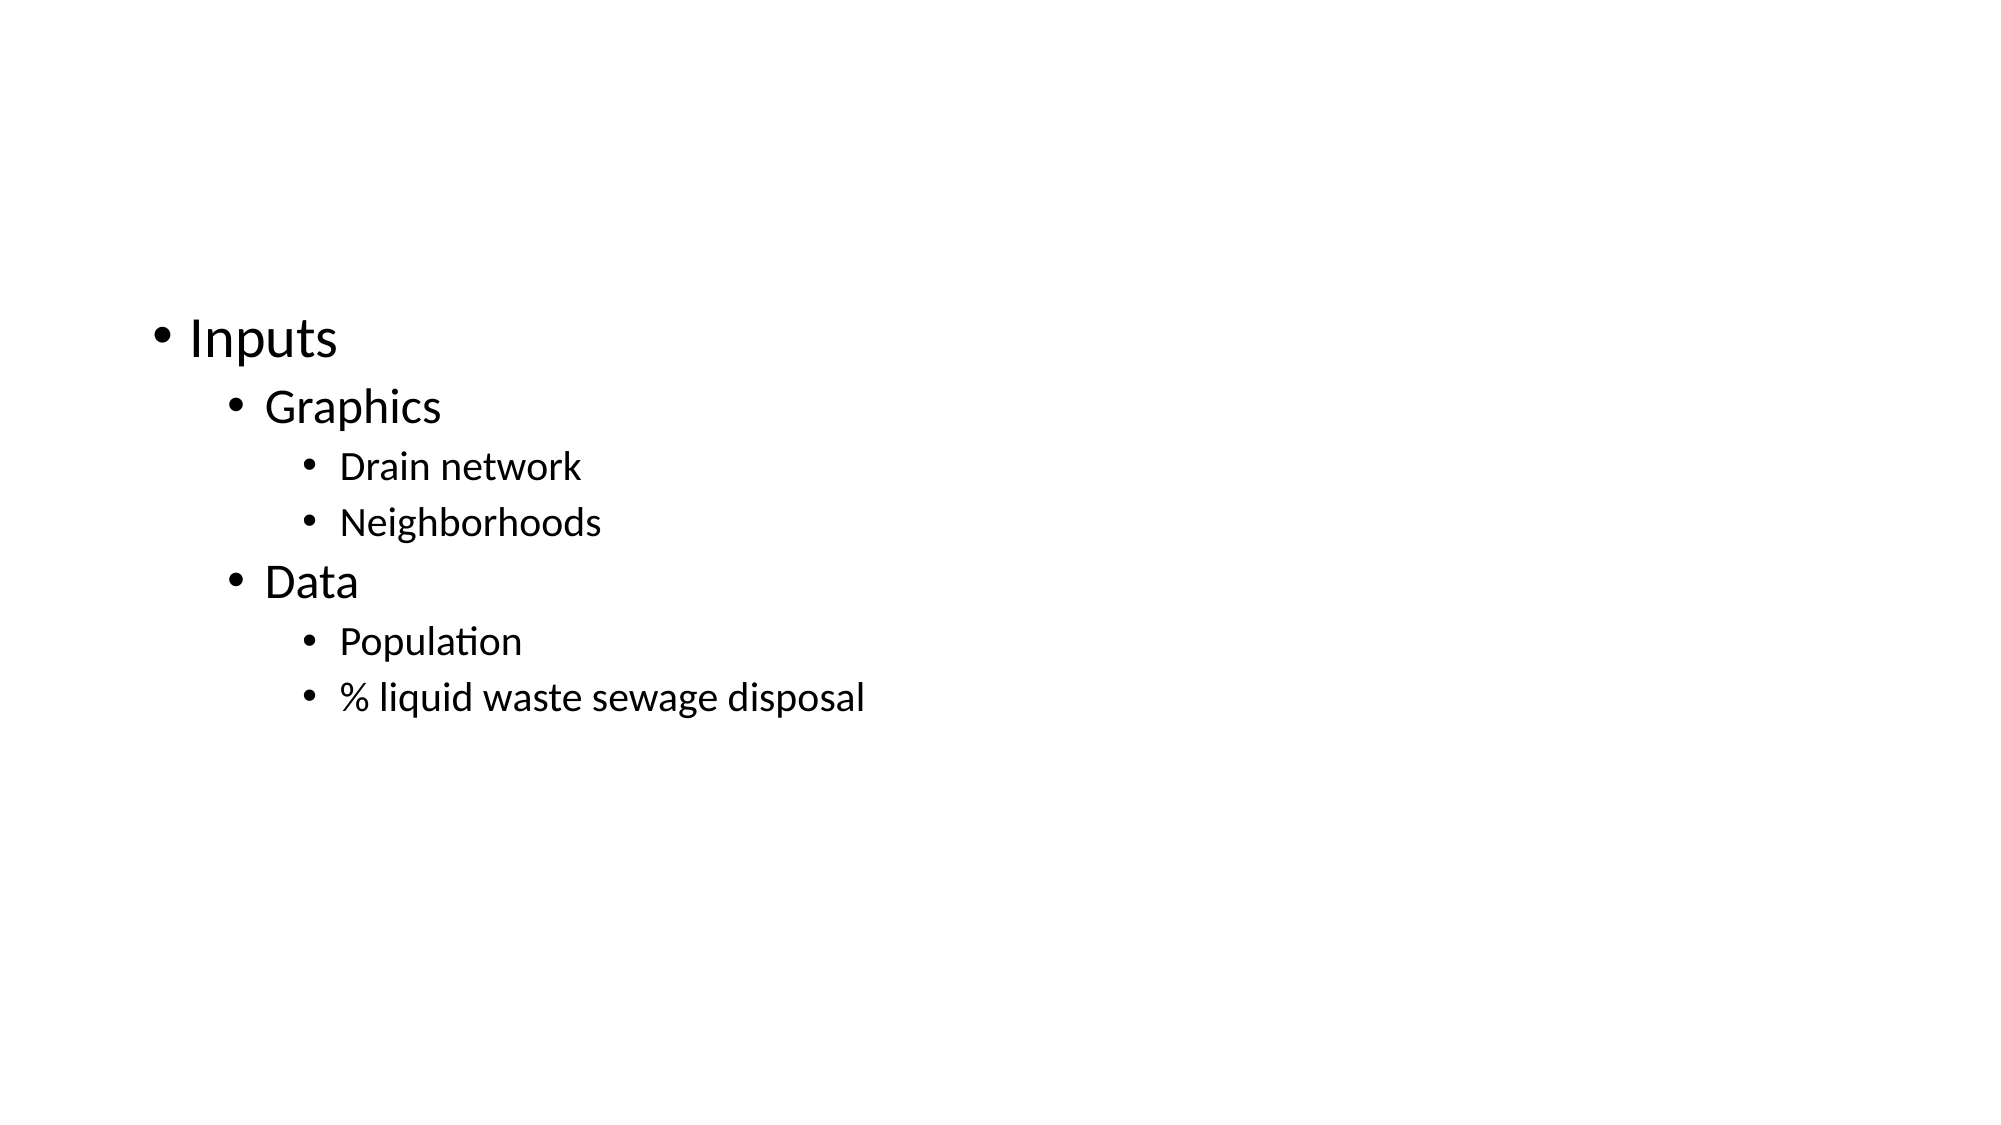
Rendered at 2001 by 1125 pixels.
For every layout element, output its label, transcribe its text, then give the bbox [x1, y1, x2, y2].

list Inputs Graphics Drain network Neighborhoods Data Population % liquid waste sewage disposal [137, 299, 1863, 1014]
